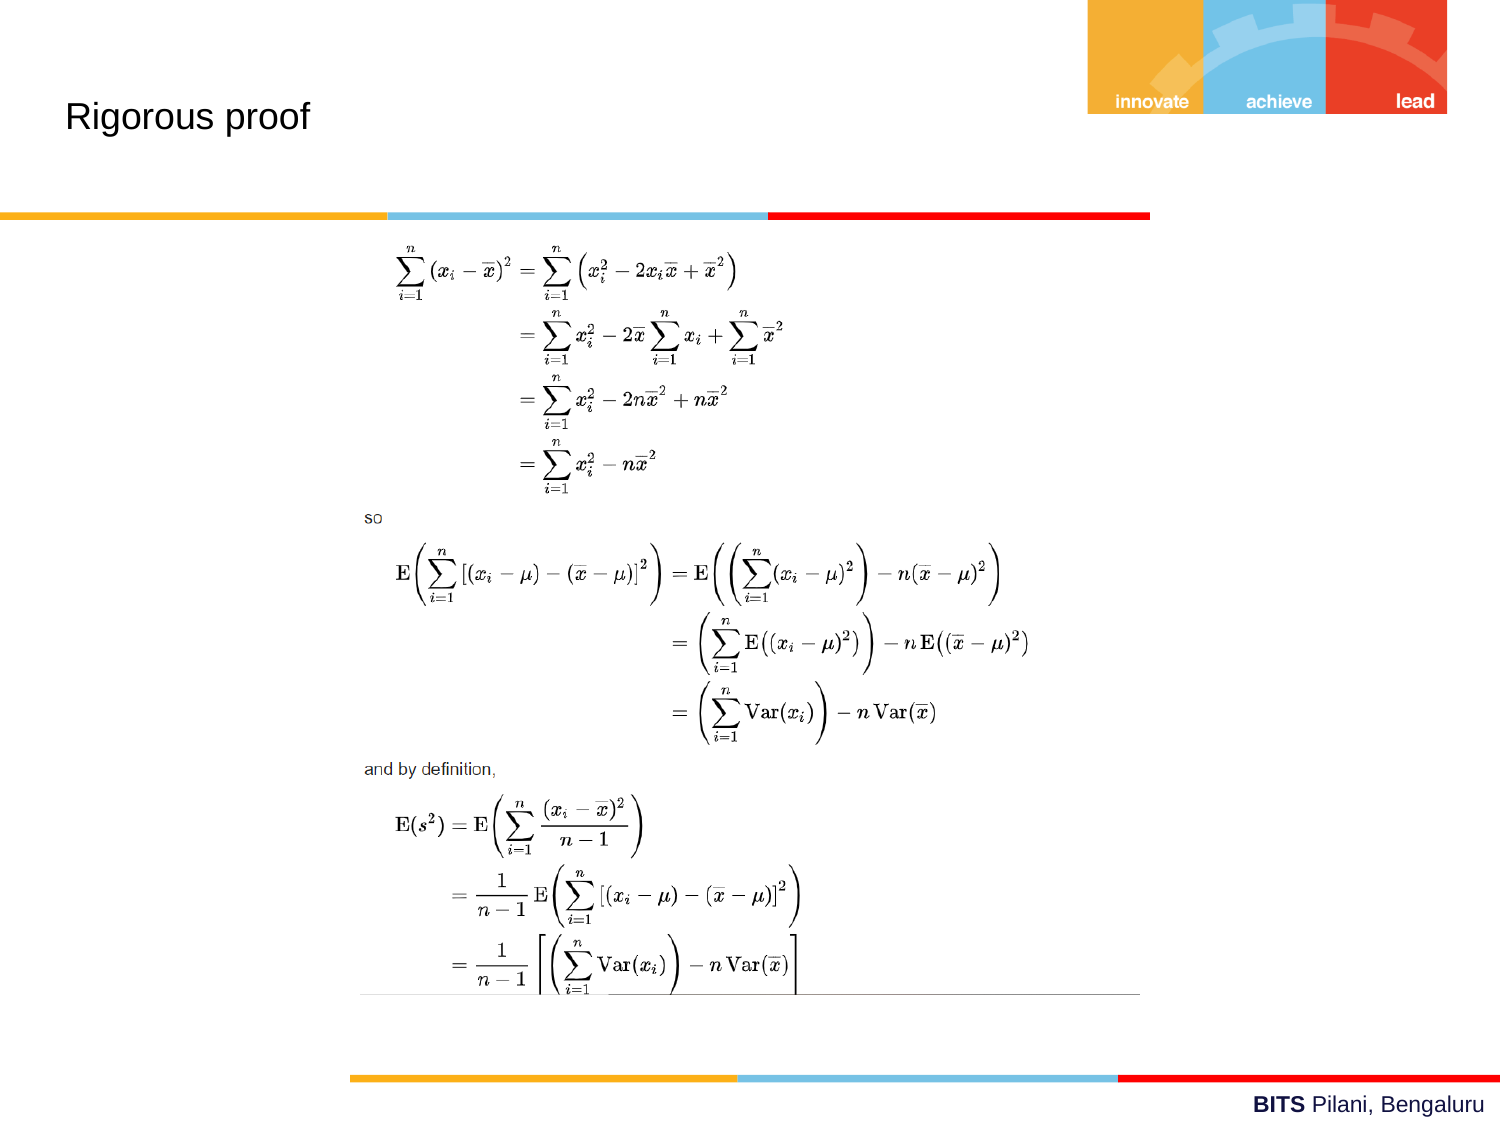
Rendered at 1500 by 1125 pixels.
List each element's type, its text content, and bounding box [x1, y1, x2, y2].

picture [359, 237, 1140, 995]
picture [1087, 0, 1448, 114]
title Rigorous proof [64, 45, 1069, 185]
